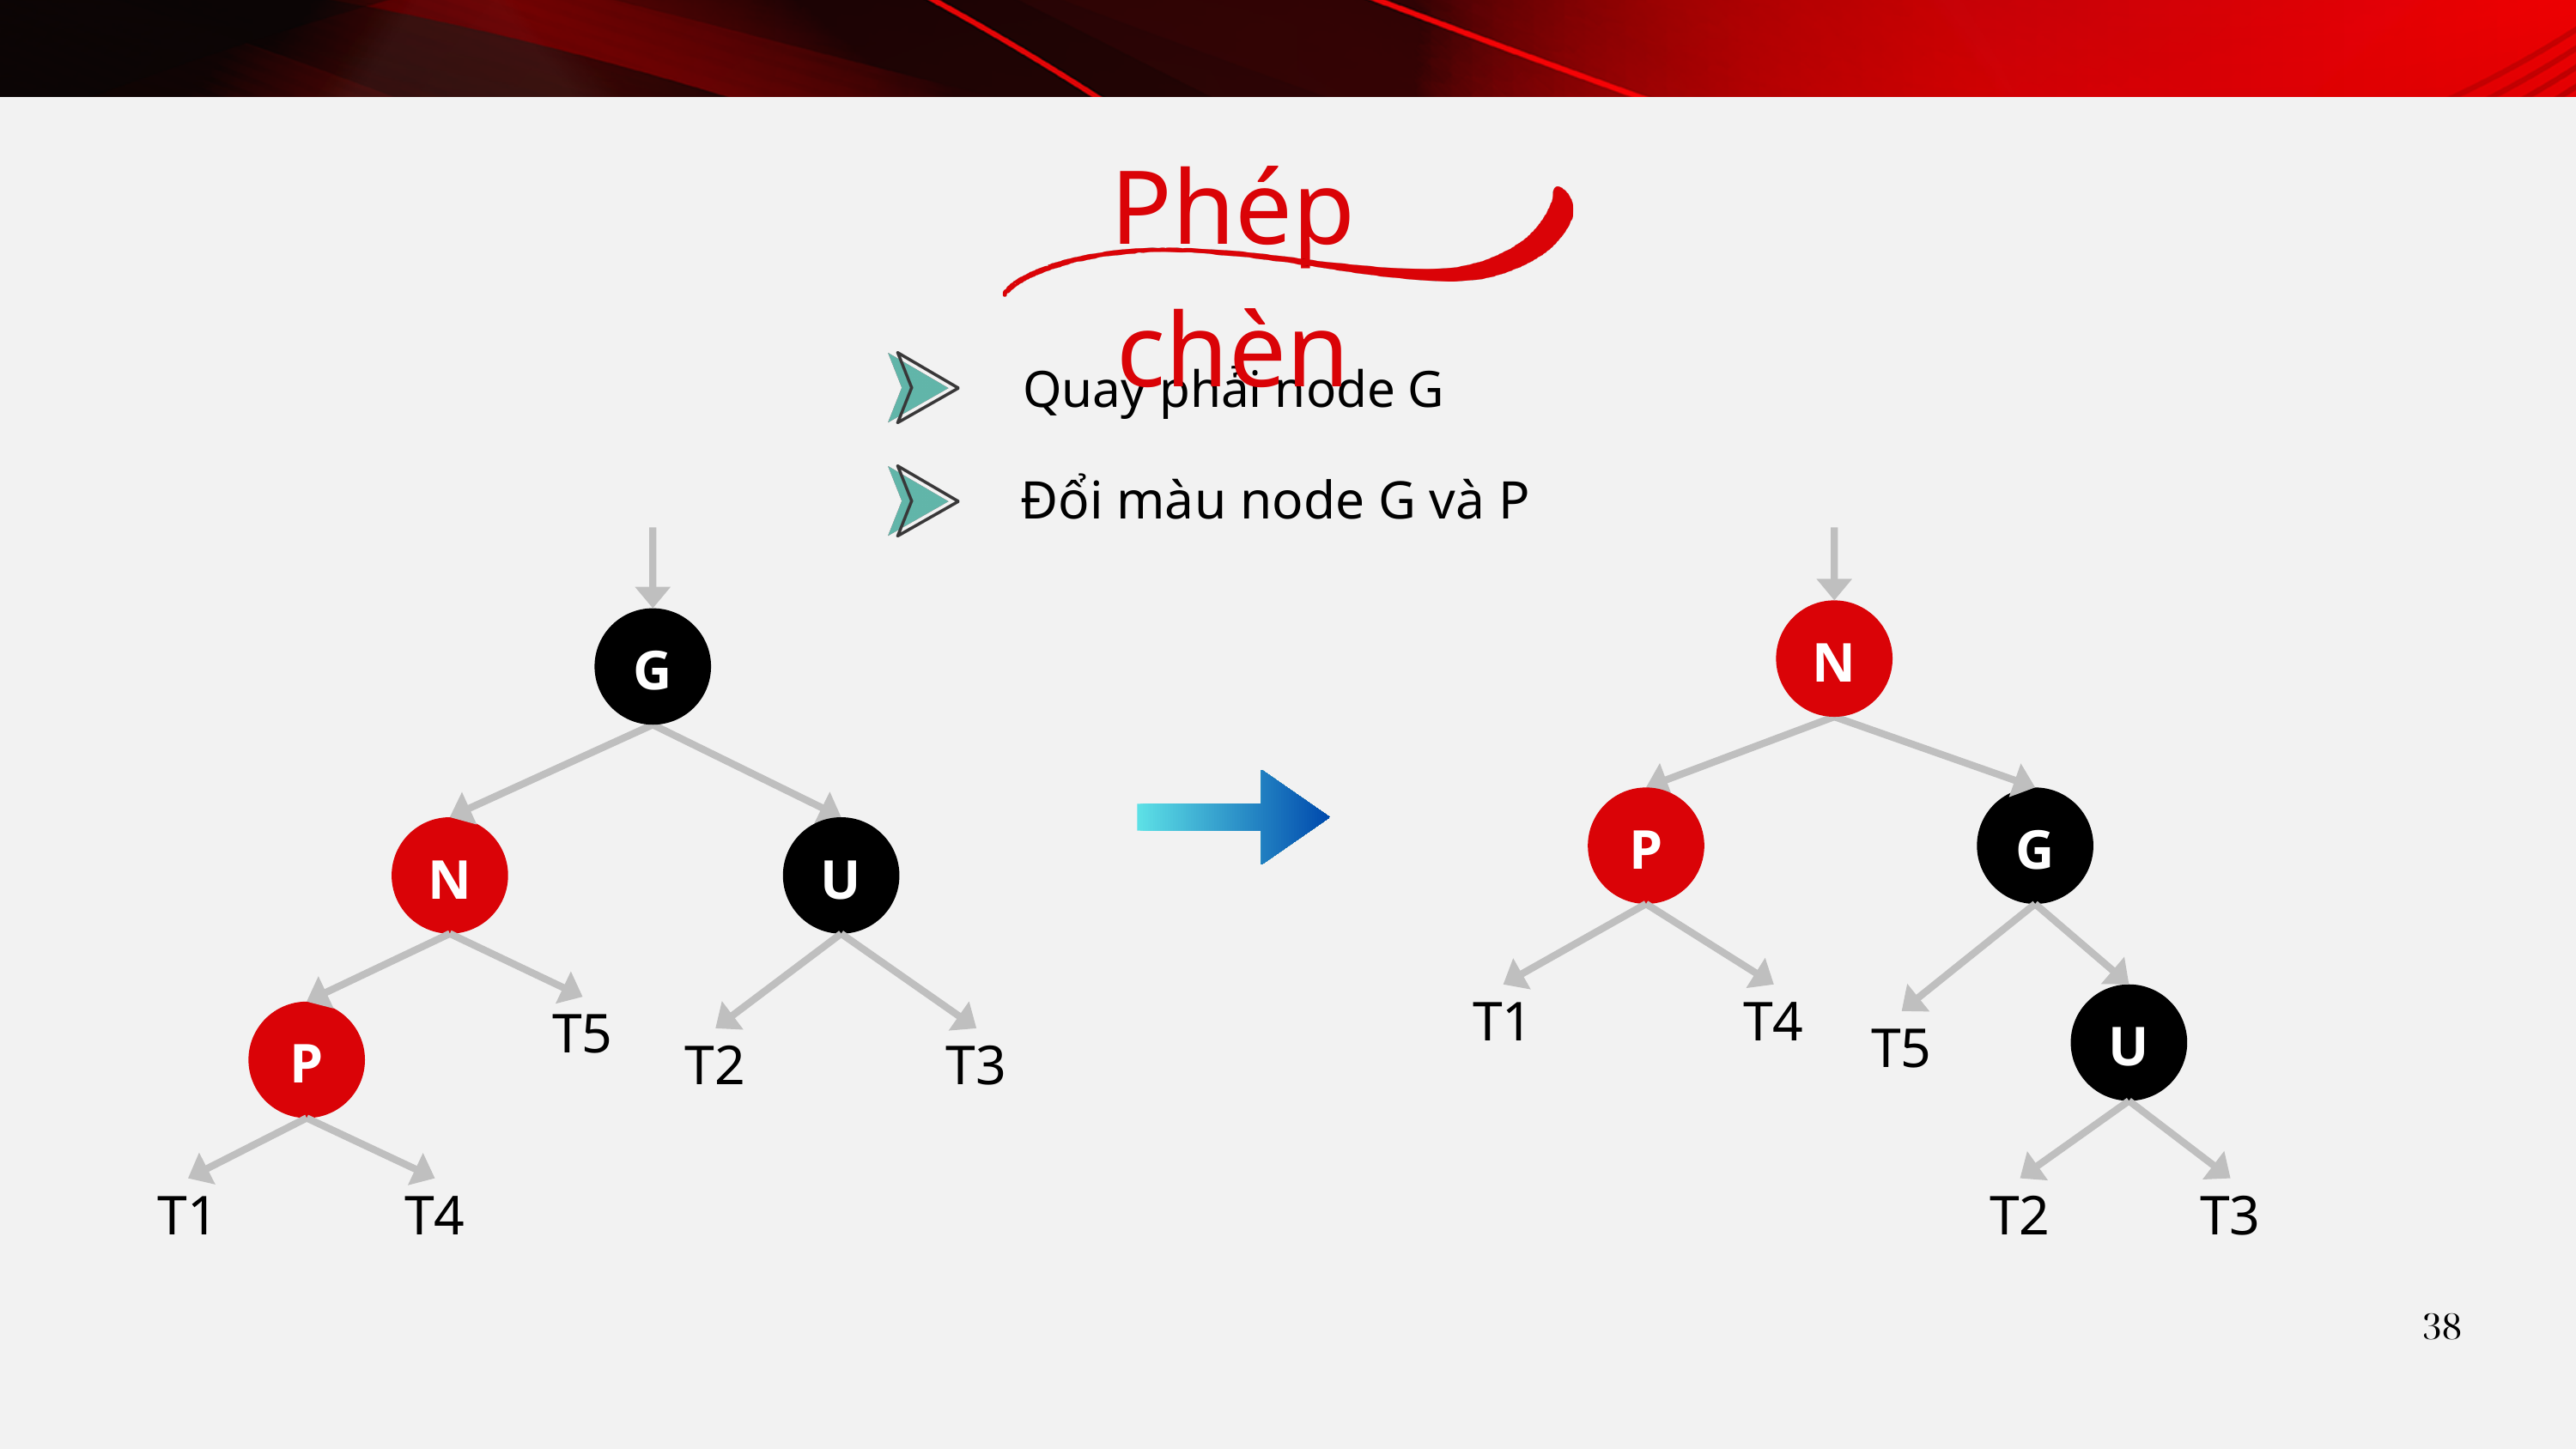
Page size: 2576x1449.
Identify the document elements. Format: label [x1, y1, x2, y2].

text_box [0, 0, 2576, 1449]
text_box [1137, 769, 1330, 865]
text_box [887, 350, 1463, 425]
text_box [1002, 132, 1574, 297]
text_box [1460, 527, 2275, 1242]
text_box [887, 464, 1547, 538]
text_box [144, 527, 1020, 1242]
